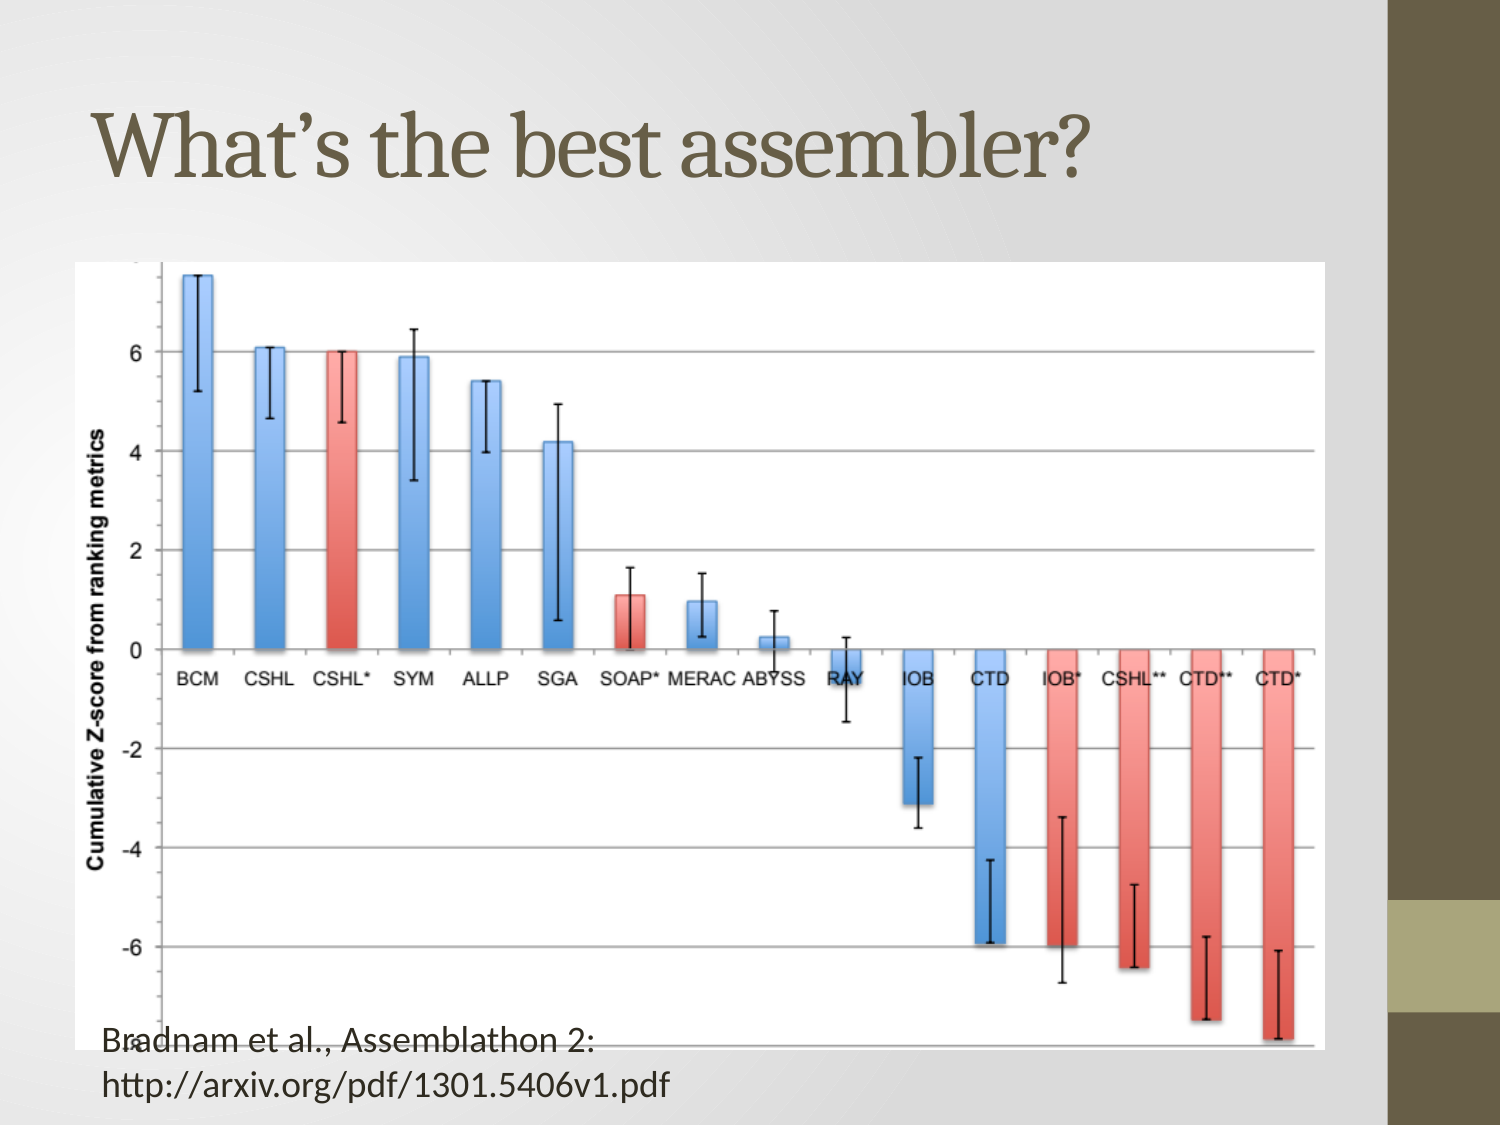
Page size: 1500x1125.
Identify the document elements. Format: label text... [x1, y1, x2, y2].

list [74, 261, 1326, 1051]
text_box Bradnam et al., Assemblathon 2: http://arxiv.org/pdf/1301.5406v1.pdf [86, 1057, 686, 1113]
title What’s the best assembler? [75, 45, 1325, 233]
